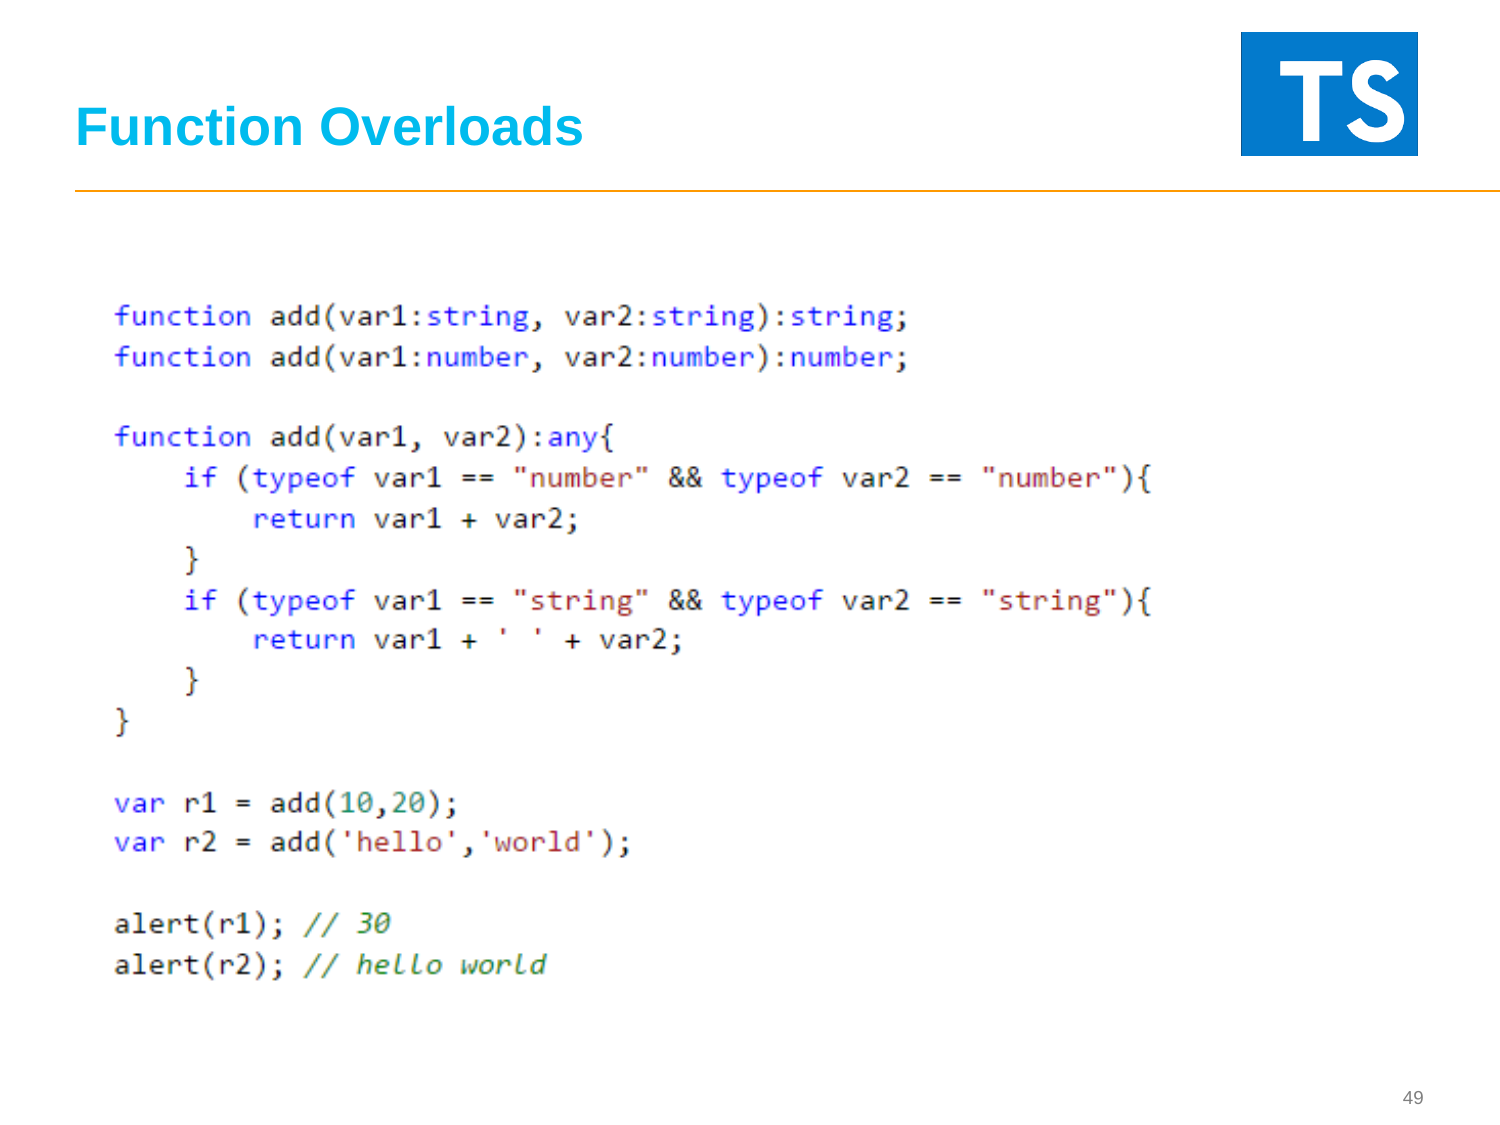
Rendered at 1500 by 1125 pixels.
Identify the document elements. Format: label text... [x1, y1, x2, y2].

title Function Overloads [75, 27, 1422, 157]
picture [99, 287, 1362, 996]
